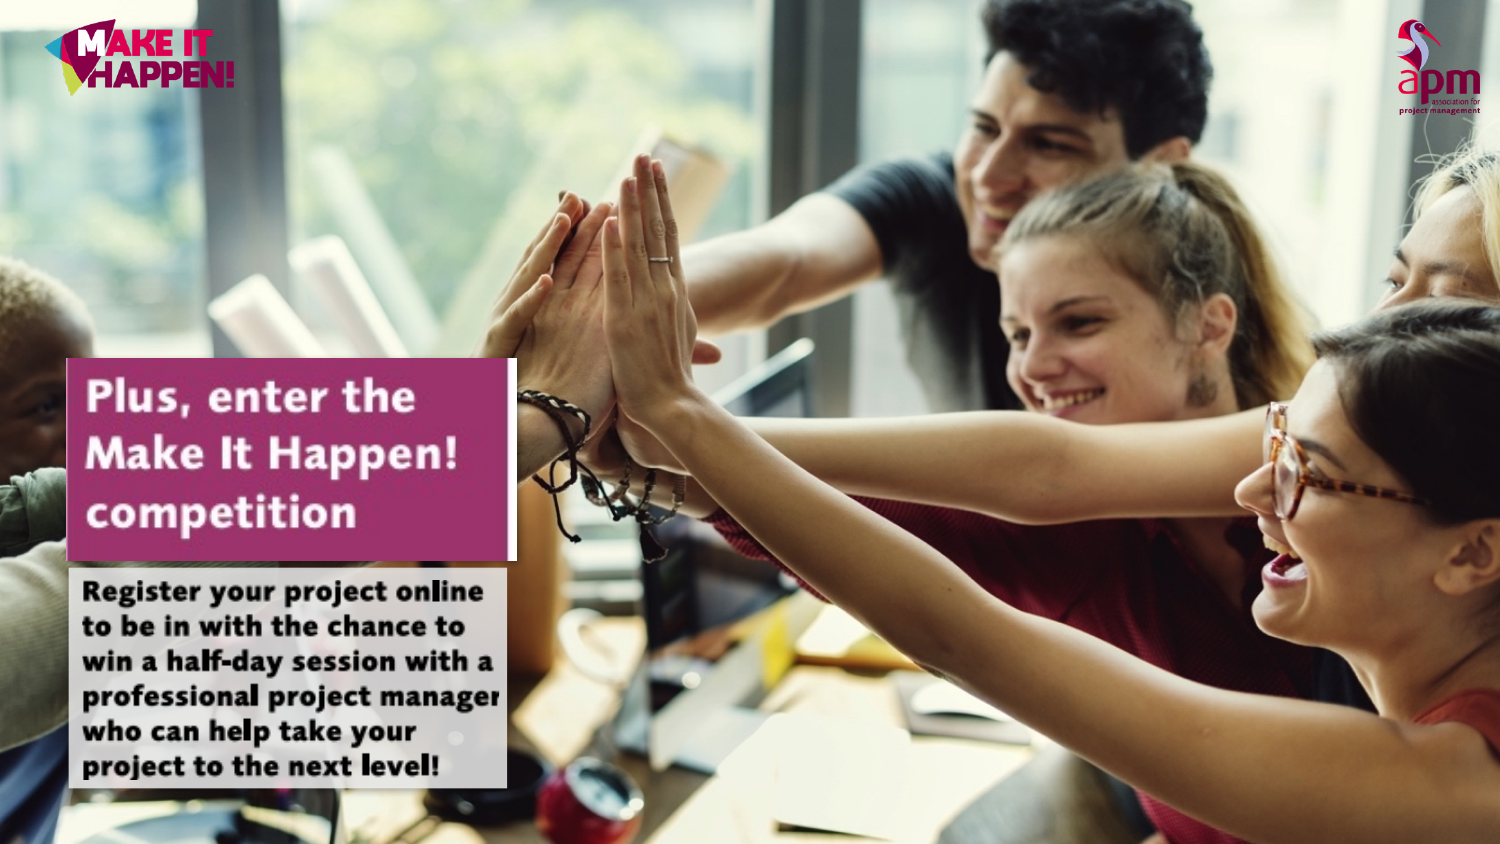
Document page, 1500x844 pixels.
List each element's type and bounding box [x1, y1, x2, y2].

text_box [68, 569, 508, 789]
picture [0, 0, 1500, 844]
